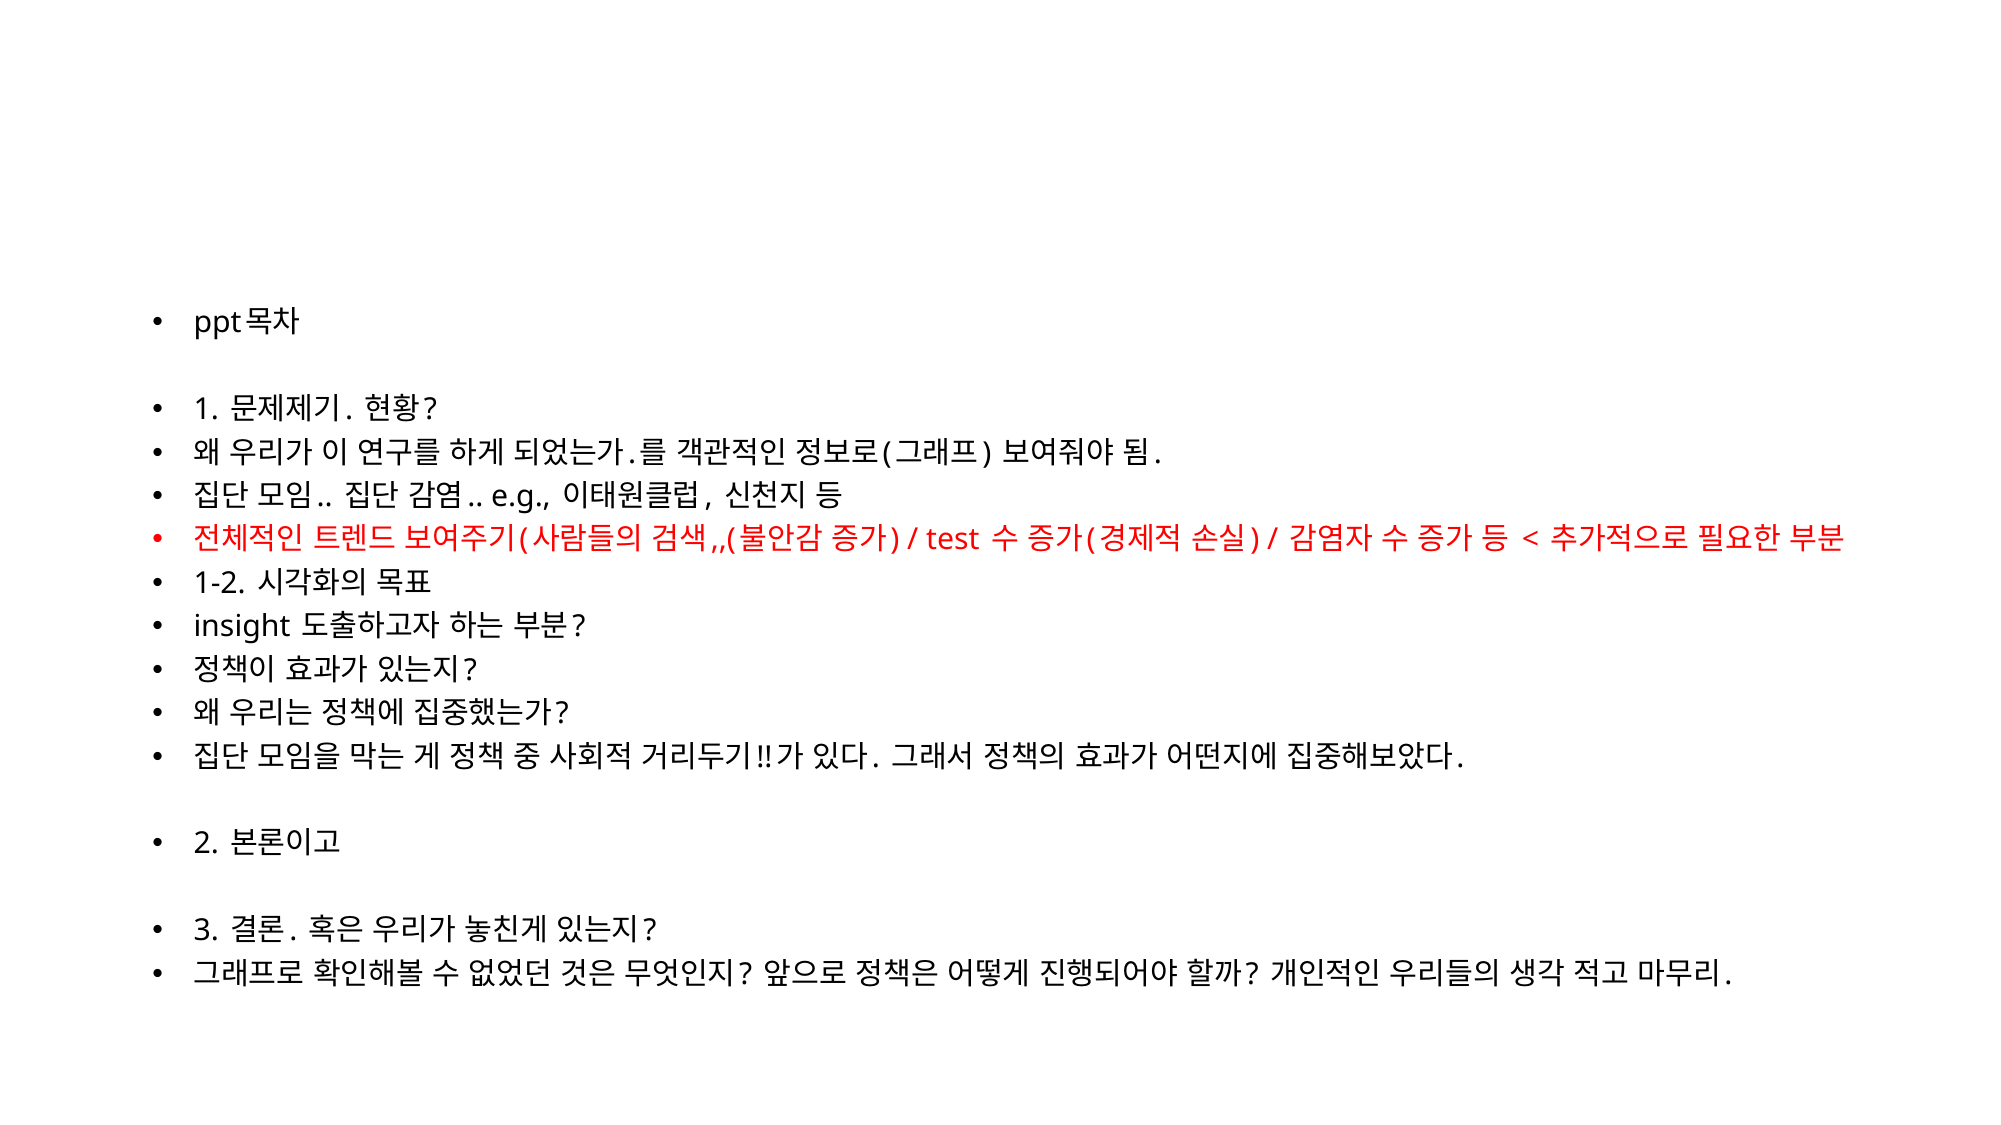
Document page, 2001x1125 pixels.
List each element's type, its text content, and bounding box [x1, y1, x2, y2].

list ppt목차 1. 문제제기. 현황? 왜 우리가 이 연구를 하게 되었는가.를 객관적인 정보로(그래프) 보여줘야 됨. 집단 모임.. 집단 감염.. e.g., 이태원클럽, 신천지 등 전체적인 트렌드 보여주기(사람들의 검색,,(불안감 증가) / test 수 증가(경제적 손실) / 감염자 수 증가 등 < 추가적으로 필요한 부분 1-2. 시각화의 목표 insight 도출하고자 하는 부분? 정책이 효과가 있는지? 왜 우리는 정책에 집중했는가? 집단 모임을 막는 게 정책 중 사회적 거리두기!!가 있다. 그래서 정책의 효과가 어떤지에 집중해보았다. 2. 본론이고 3. 결론. 혹은 우리가 놓친게 있는지? 그래프로 확인해볼 수 없었던 것은 무엇인지? 앞으로 정책은 어떻게 진행되어야 할까? 개인적인 우리들의 생각 적고 마무리. [137, 299, 1863, 1014]
